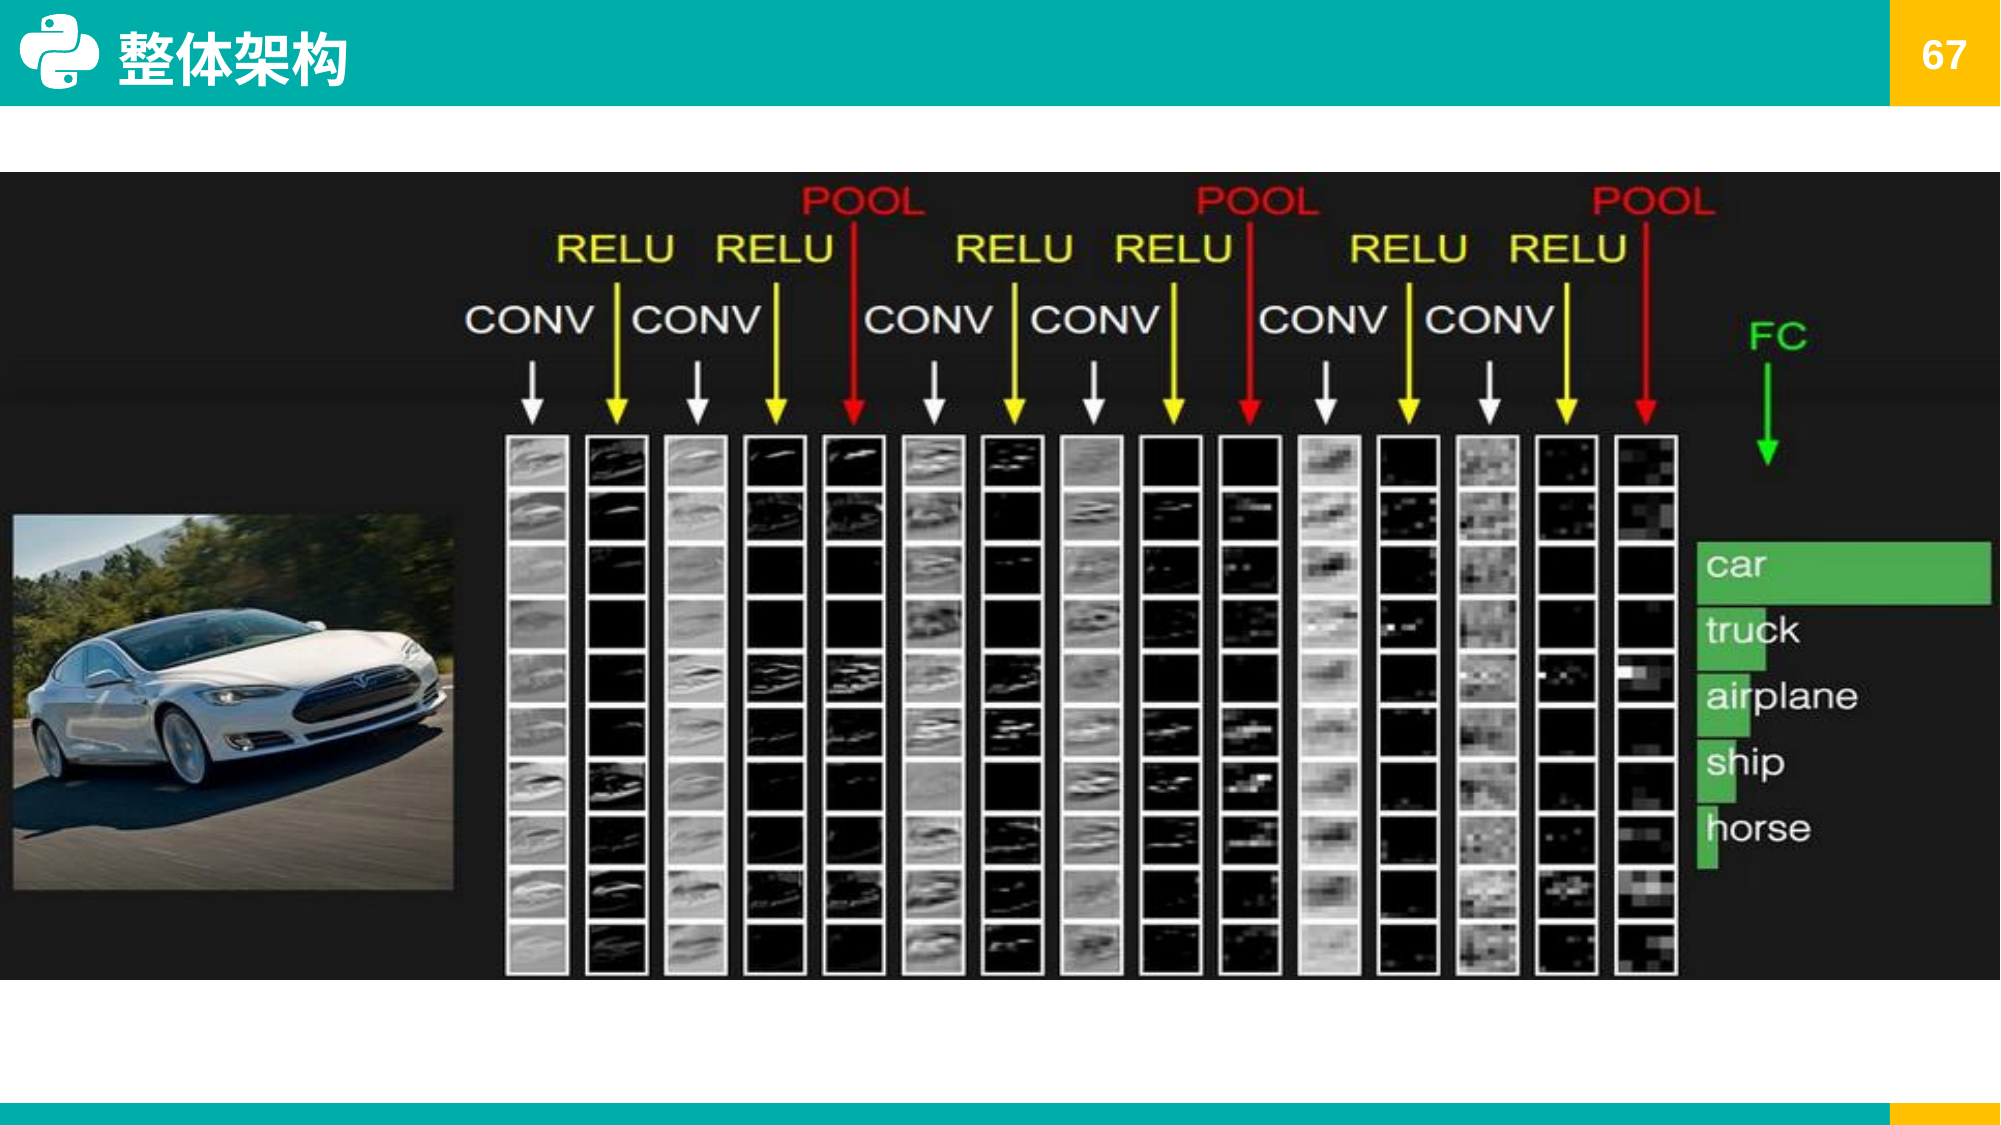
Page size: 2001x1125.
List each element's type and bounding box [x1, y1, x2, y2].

text_box [102, 23, 1535, 99]
picture [0, 172, 2000, 980]
